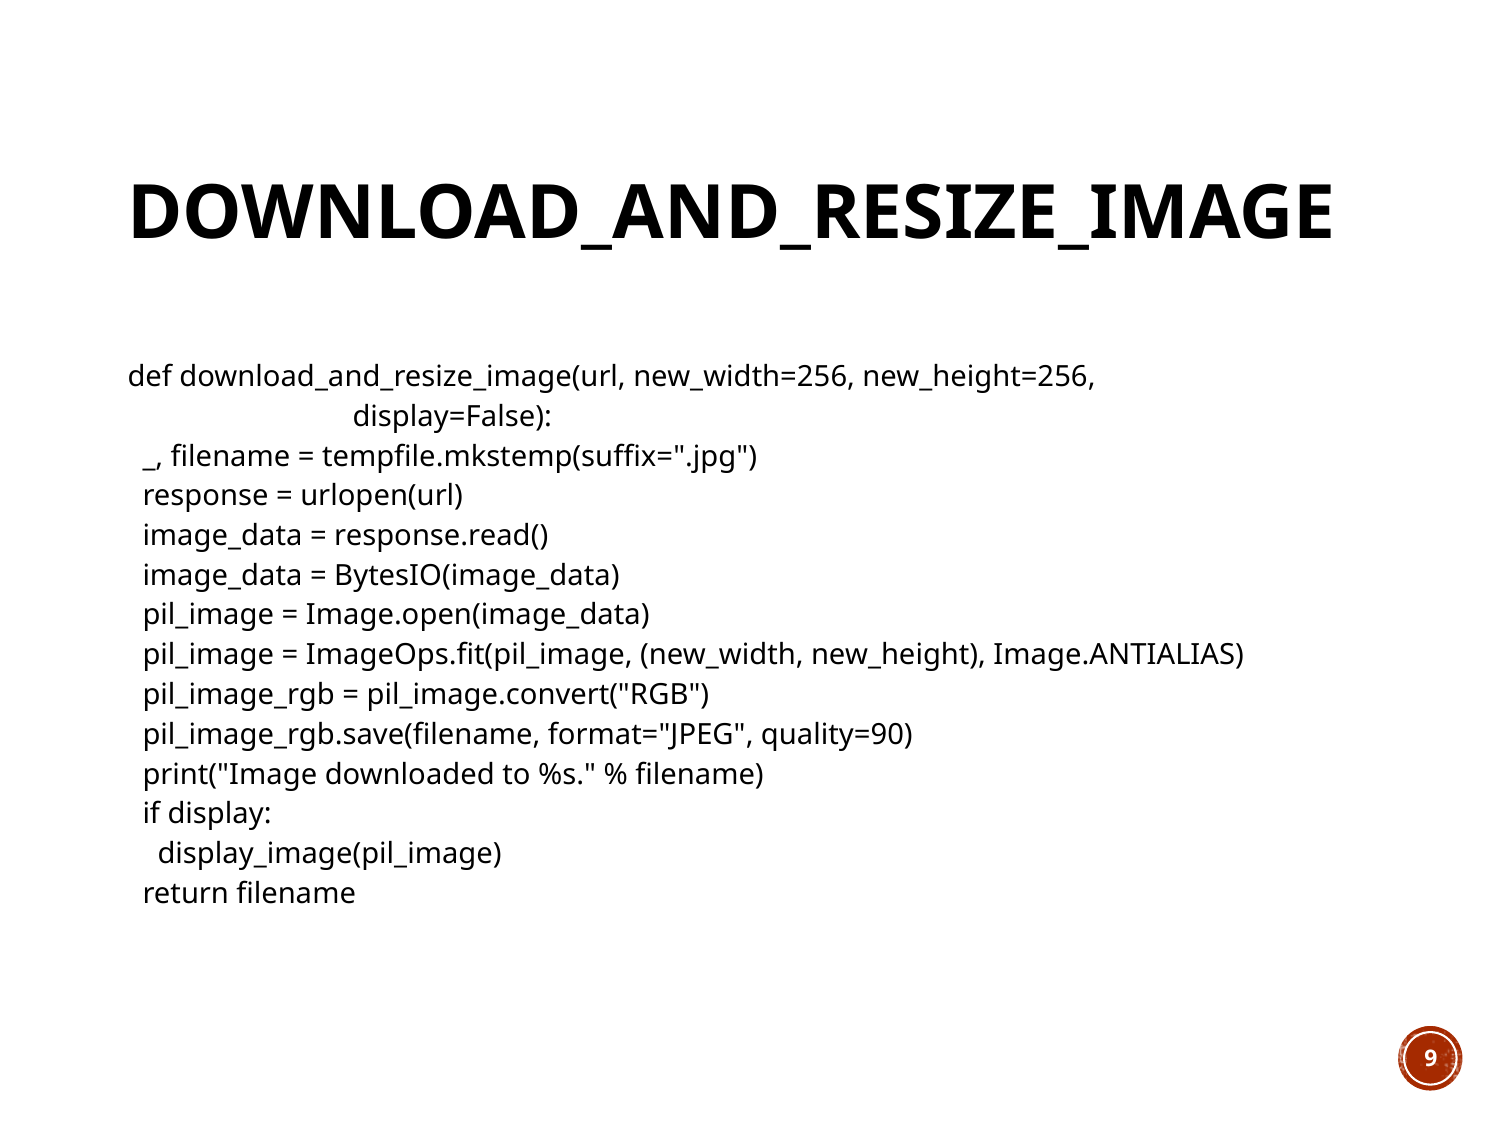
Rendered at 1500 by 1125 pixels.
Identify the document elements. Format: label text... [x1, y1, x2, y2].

title download_and_resize_image [112, 79, 1388, 344]
table_header def download_and_resize_image(url, new_width=256, new_height=256, display=False): _, filename = tempfile.mkstemp(suffix=".jpg") response = urlopen(url) image_data = response.read() image_data = BytesIO(image_data) pil_image = Image.open(image_data) pil_image = ImageOps.fit(pil_image, (new_width, new_height), Image.ANTIALIAS) pil_image_rgb = pil_image.convert("RGB") pil_image_rgb.save(filename, format="JPEG", quality=90) print("Image downloaded to %s." % filename) if display: display_image(pil_image) return filename [113, 349, 1387, 917]
slide_number 8 [1391, 1028, 1471, 1089]
